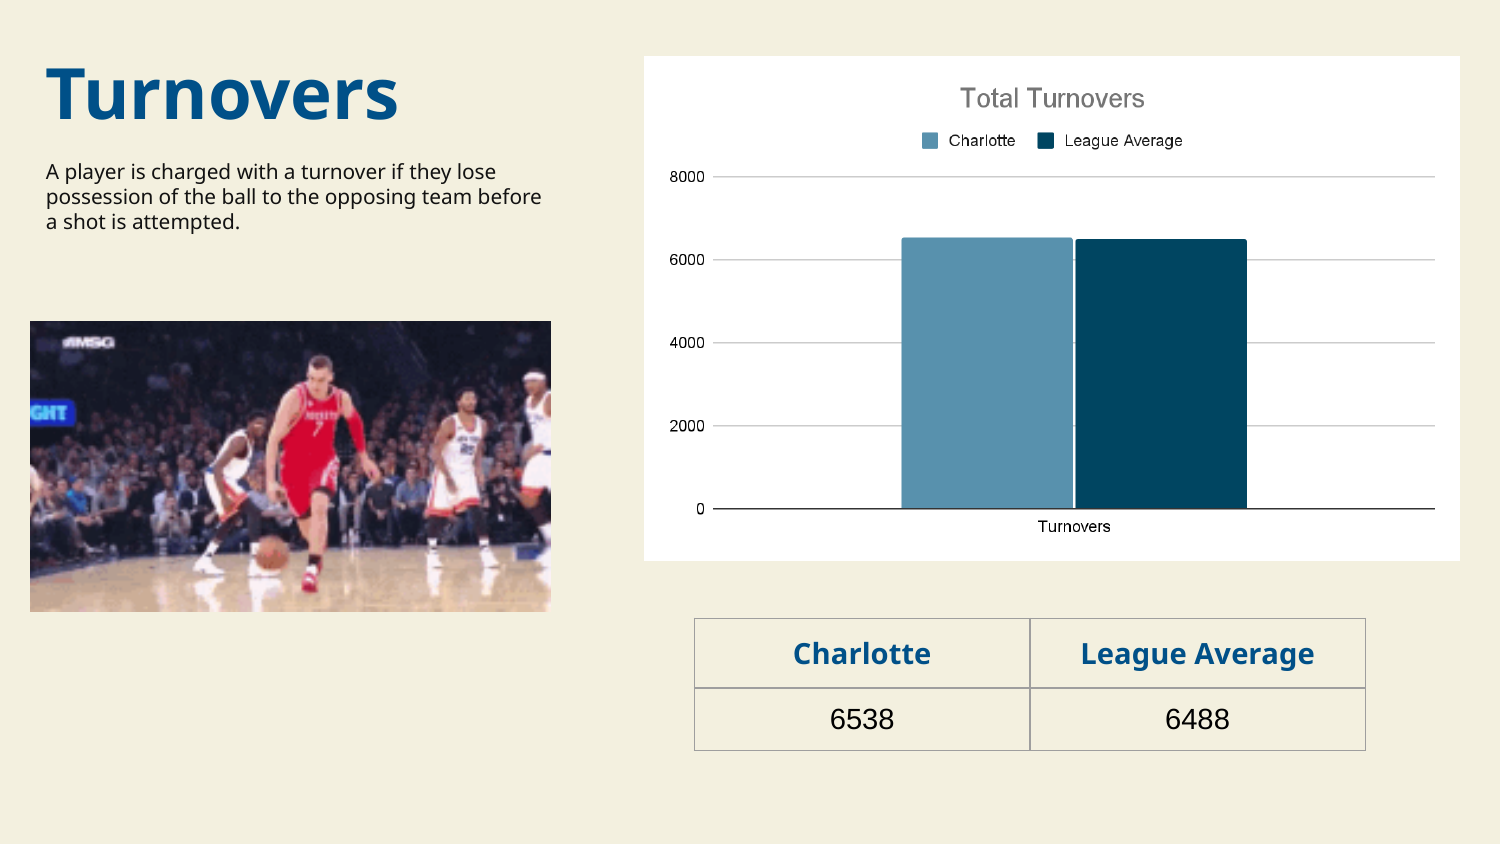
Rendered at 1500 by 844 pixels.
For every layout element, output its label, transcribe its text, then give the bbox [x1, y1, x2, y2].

table_header League Average [1031, 619, 1365, 687]
table_cell 6538 [695, 689, 1029, 750]
picture [643, 56, 1460, 561]
text_box Turnovers A player is charged with a turnover if they lose possession of the ball to the opposing team before a shot is attempted. [30, 34, 573, 276]
table_cell 6488 [1031, 689, 1365, 750]
picture [30, 320, 551, 612]
table_header Charlotte [695, 619, 1029, 687]
